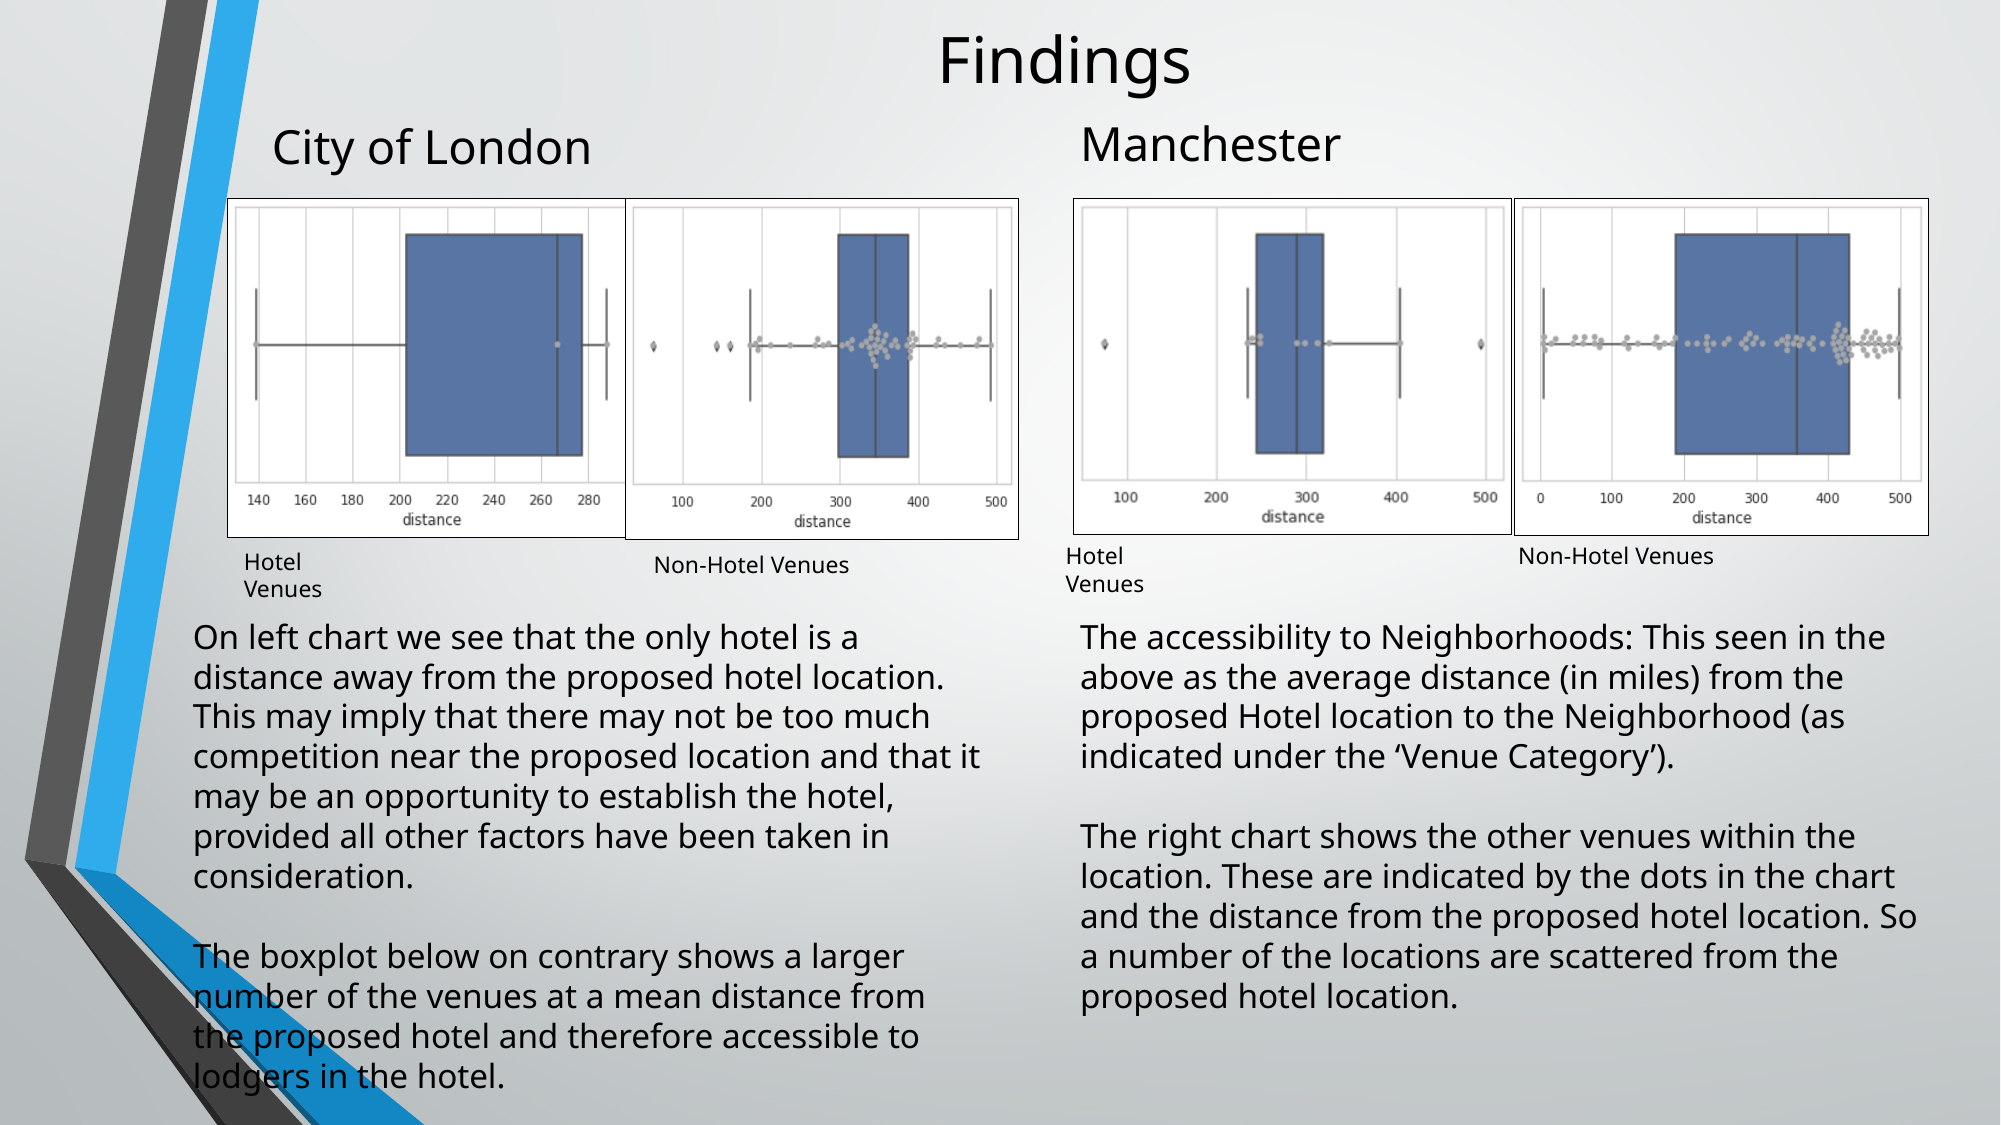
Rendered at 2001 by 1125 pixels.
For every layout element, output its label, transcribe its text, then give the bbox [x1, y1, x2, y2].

list City of London [256, 110, 762, 182]
text_box The accessibility to Neighborhoods: This seen in the above as the average distance (in miles) from the proposed Hotel location to the Neighborhood (as indicated under the ‘Venue Category’). The right chart shows the other venues within the location. These are indicated by the dots in the chart and the distance from the proposed hotel location. So a number of the locations are scattered from the proposed hotel location. [1065, 608, 1959, 1023]
title Findings [243, 12, 1887, 105]
text_box Non-Hotel Venues [638, 543, 892, 586]
picture [1514, 198, 1929, 536]
text_box Hotel Venues [1050, 534, 1222, 605]
text_box Hotel Venues [229, 539, 400, 610]
picture [226, 198, 1019, 540]
picture [1073, 198, 1512, 535]
text_box Non-Hotel Venues [1503, 534, 1757, 577]
text_box Manchester [1065, 106, 1837, 179]
text_box On left chart we see that the only hotel is a distance away from the proposed hotel location. This may imply that there may not be too much competition near the proposed location and that it may be an opportunity to establish the hotel, provided all other factors have been taken in consideration. The boxplot below on contrary shows a larger number of the venues at a mean distance from the proposed hotel and therefore accessible to lodgers in the hotel. [178, 608, 1000, 1103]
